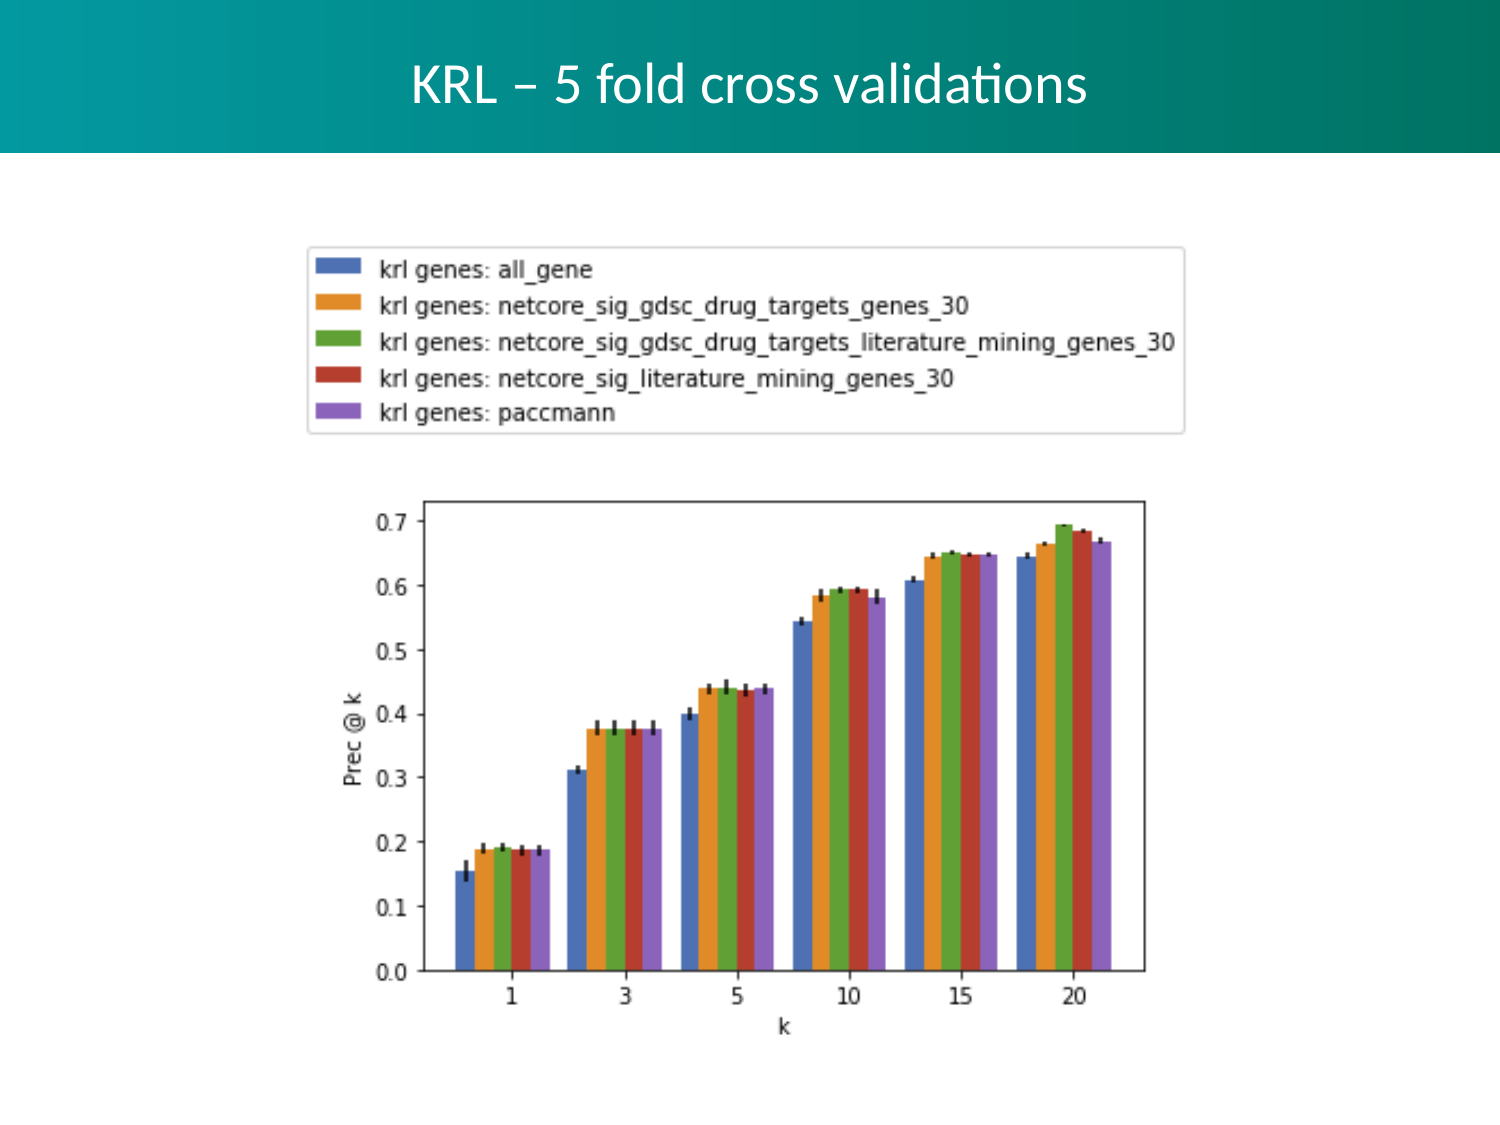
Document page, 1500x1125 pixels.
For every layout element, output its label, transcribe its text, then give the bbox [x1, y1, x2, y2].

picture [282, 199, 1218, 1063]
text_box KRL – 5 fold cross validations [104, 37, 1395, 123]
